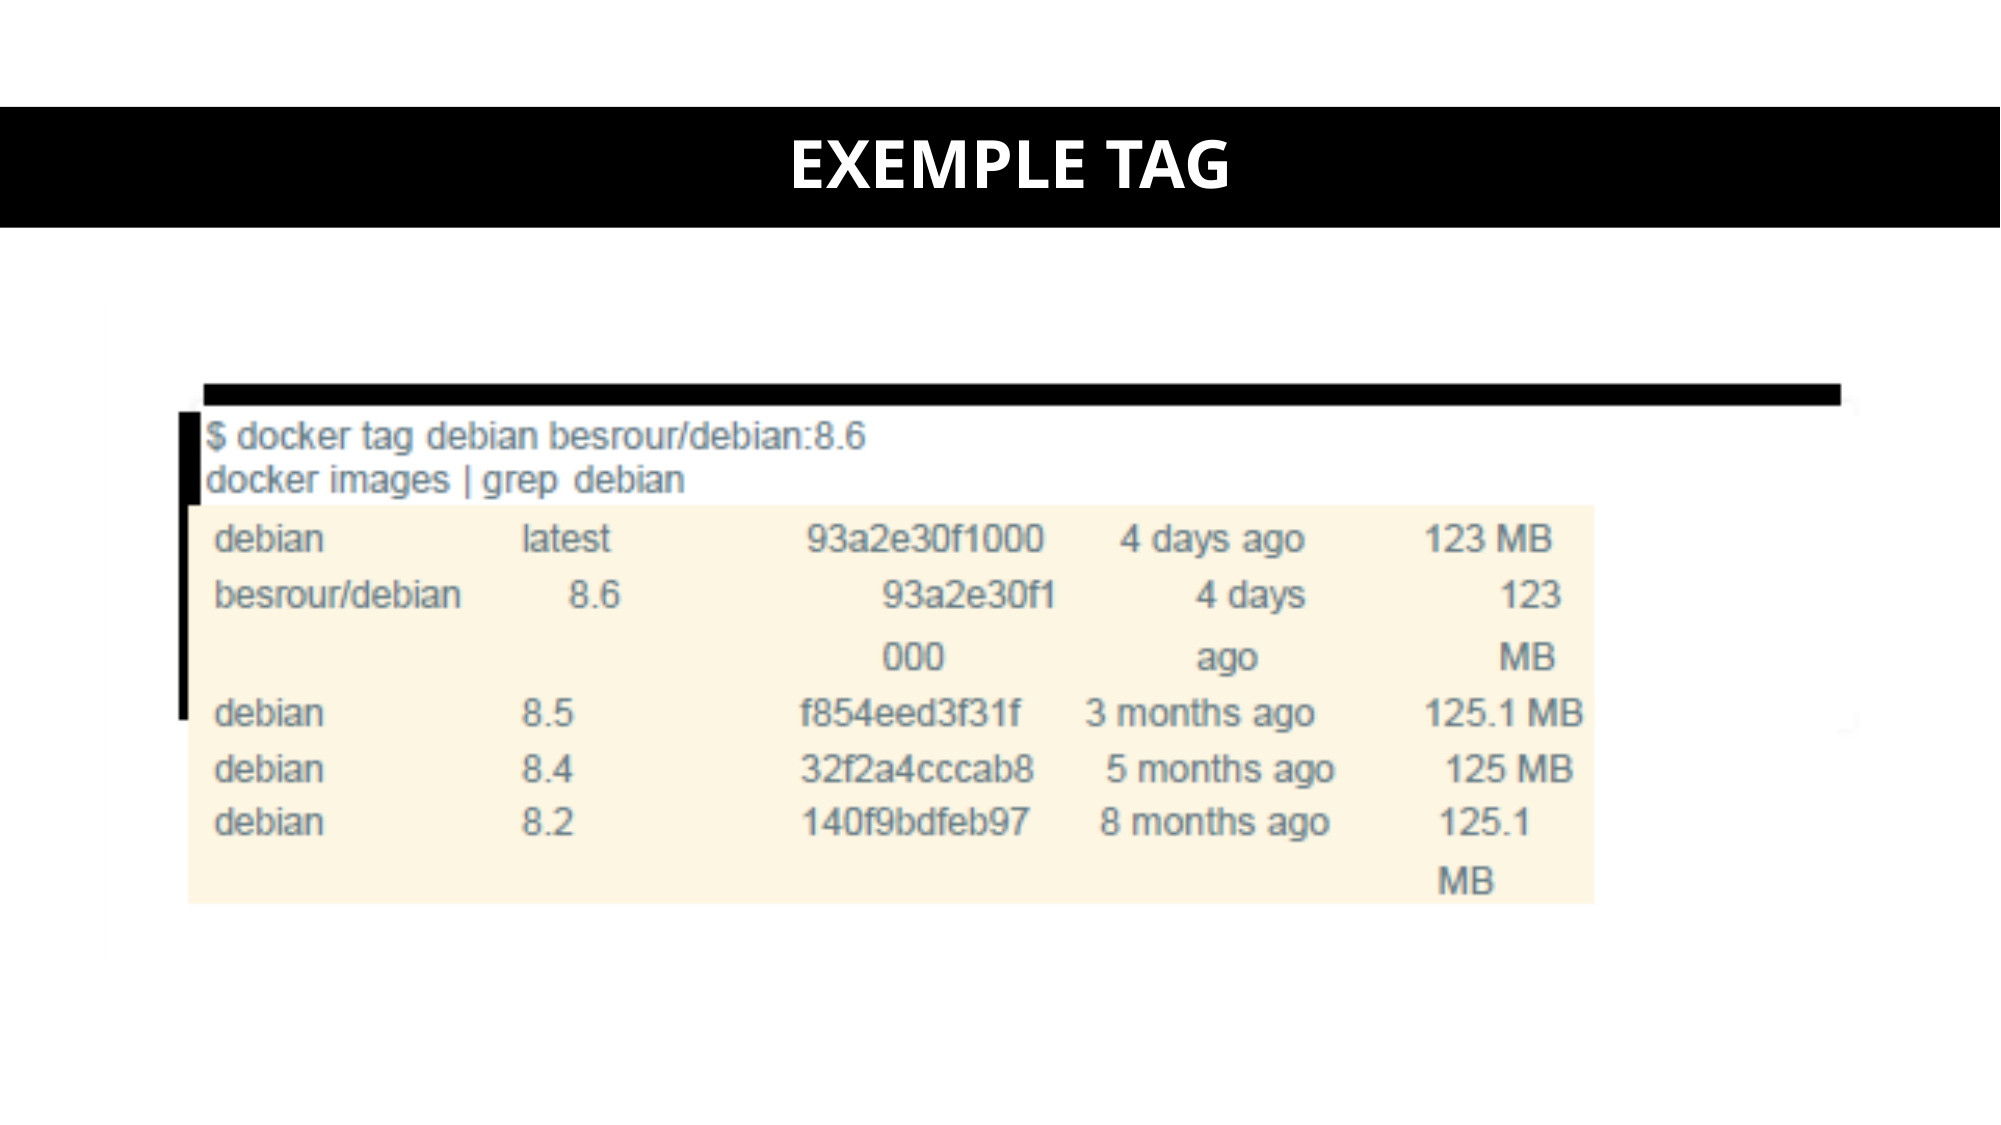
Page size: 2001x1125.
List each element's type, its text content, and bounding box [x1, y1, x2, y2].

picture [105, 304, 1895, 967]
title EXEMPLE TAG [91, 105, 1931, 228]
text_box [0, 106, 2000, 229]
